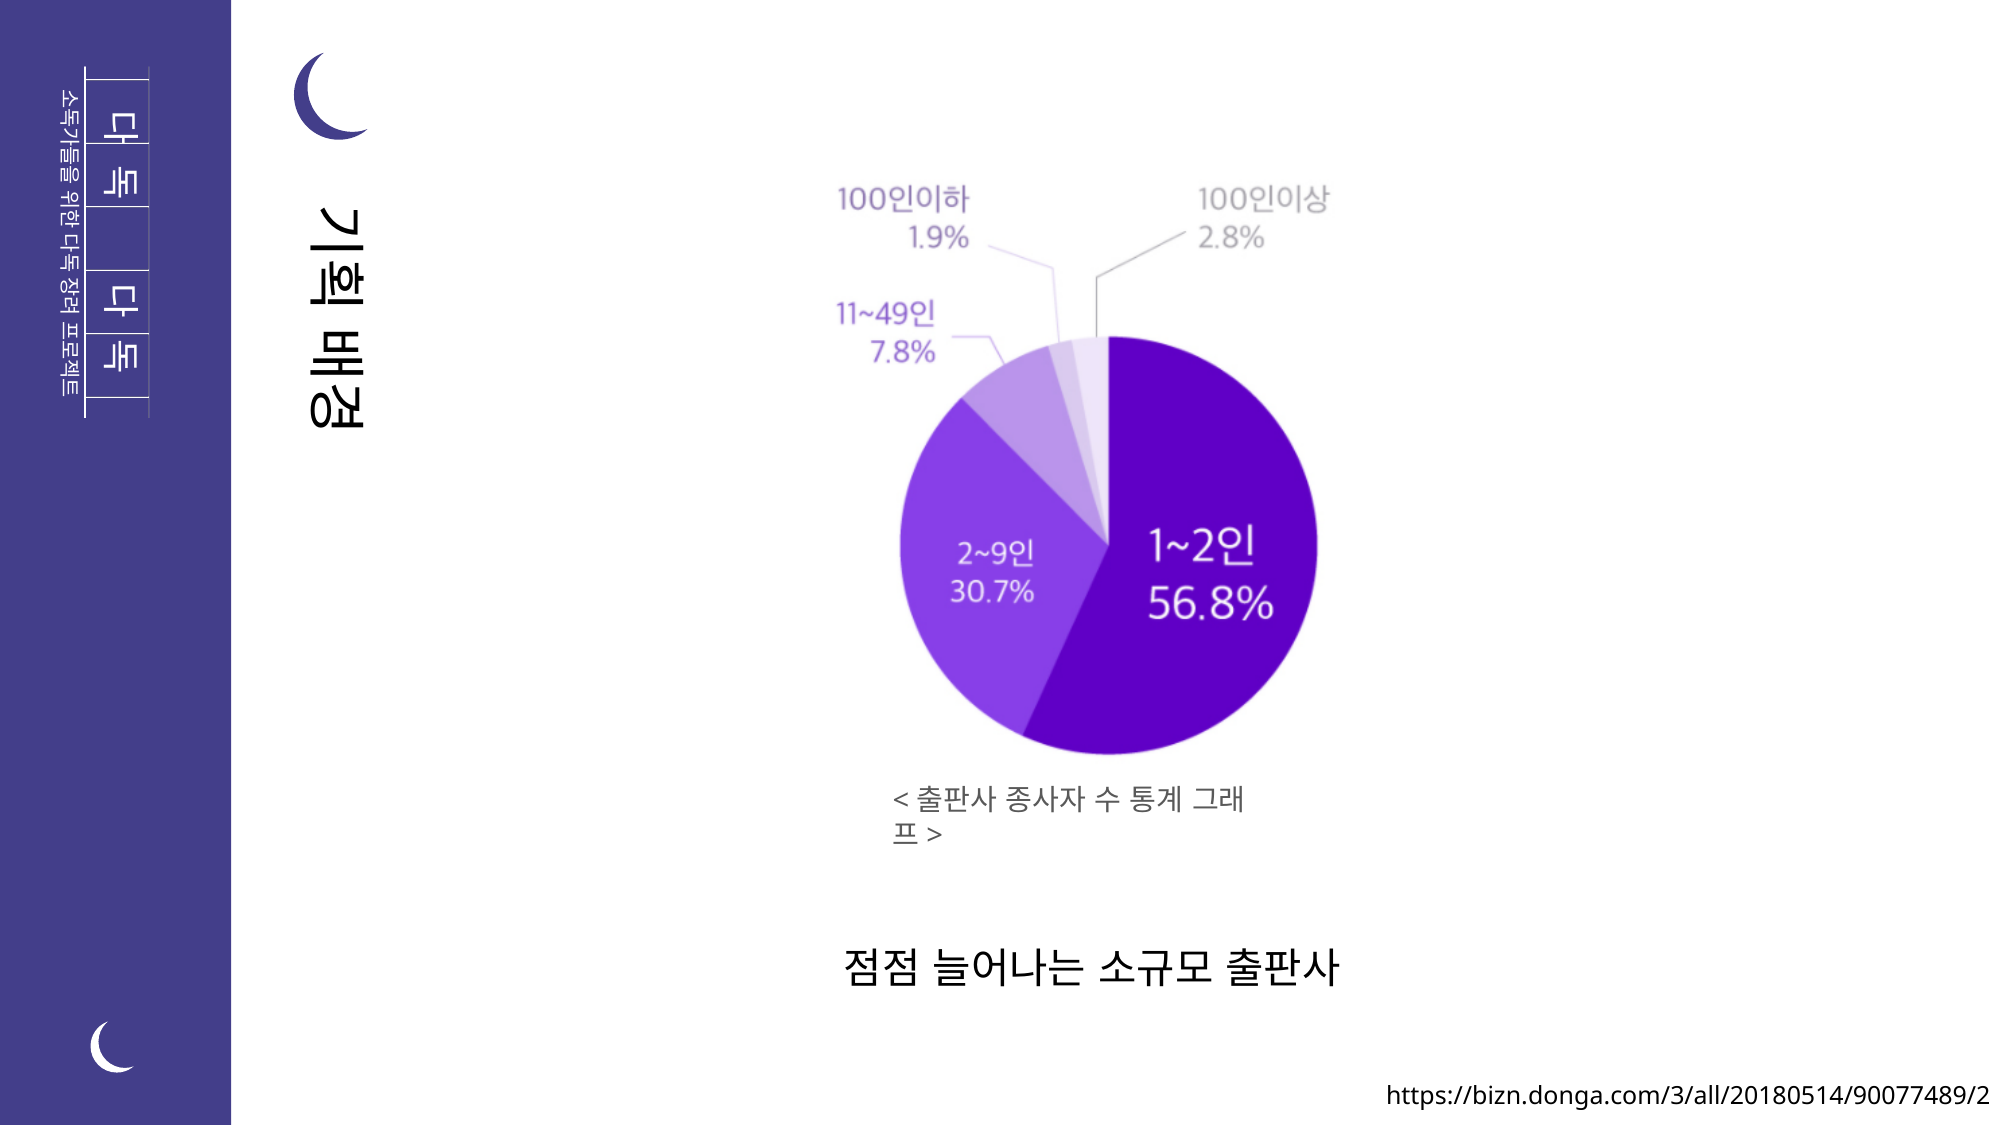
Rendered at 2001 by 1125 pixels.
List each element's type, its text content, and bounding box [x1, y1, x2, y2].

text_box [89, 1020, 135, 1074]
text_box https://bizn.donga.com/3/all/20180514/90077489/2 [1371, 1072, 2000, 1118]
text_box [0, 0, 232, 1125]
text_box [280, 52, 382, 599]
text_box 점점 늘어나는 소규모 출판사 [828, 934, 1356, 1000]
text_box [819, 160, 1364, 825]
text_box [35, 56, 153, 498]
